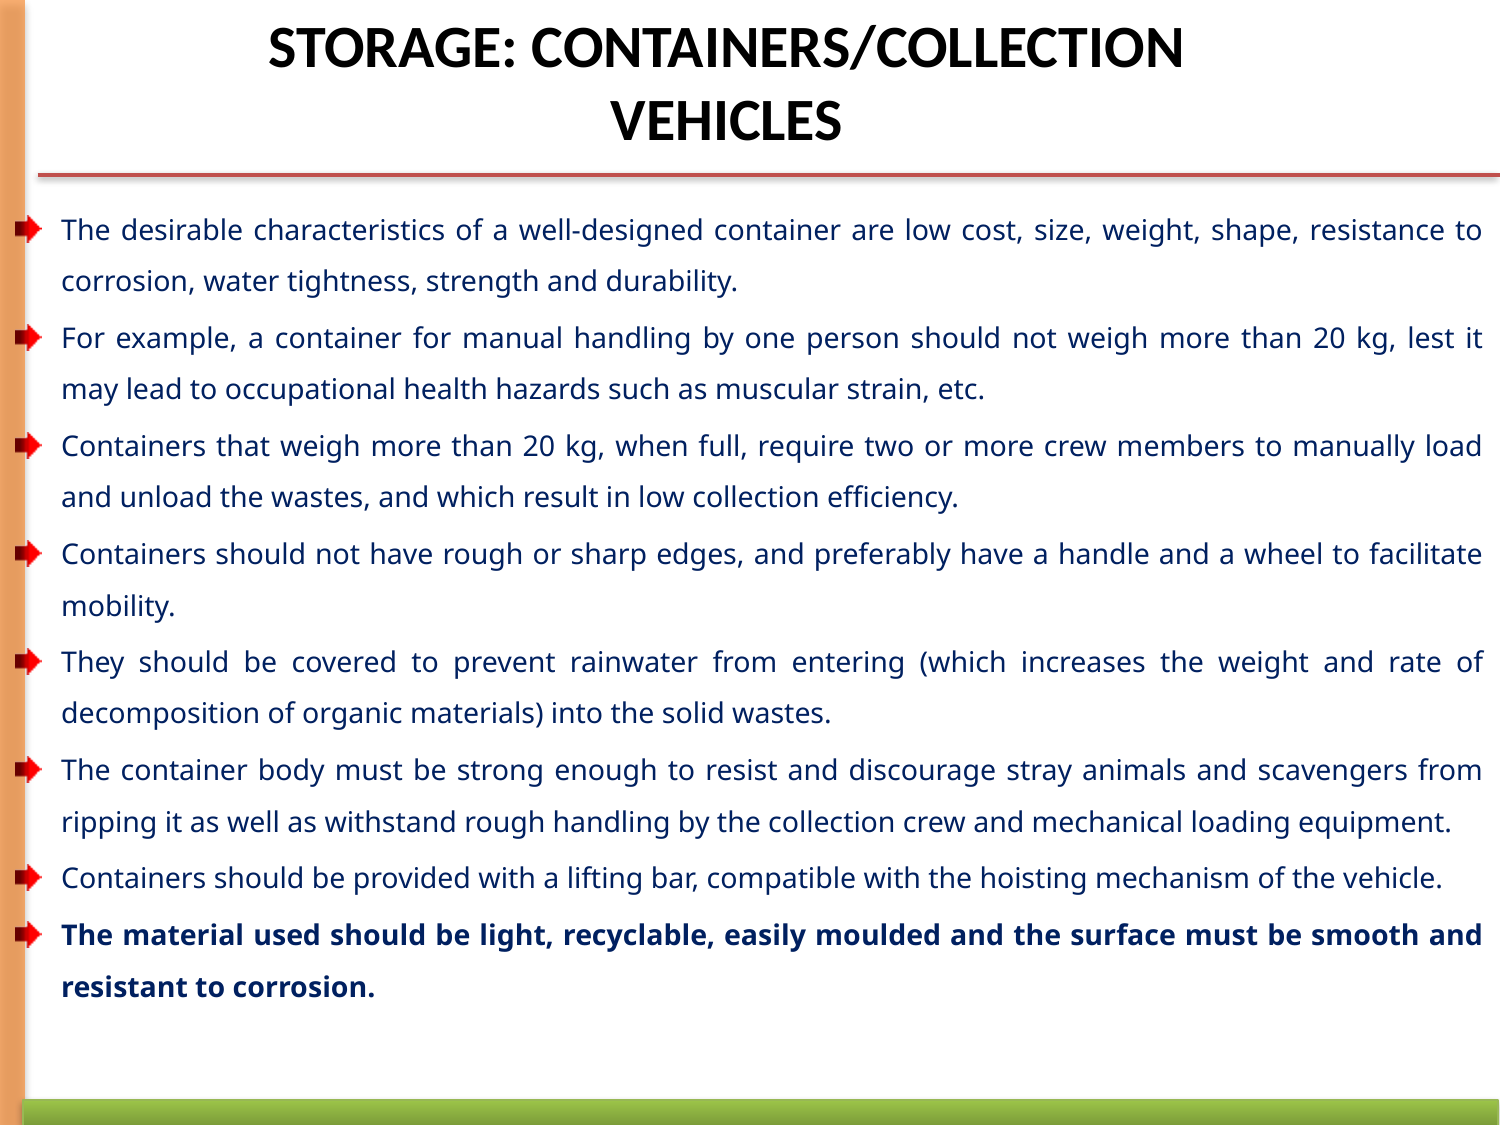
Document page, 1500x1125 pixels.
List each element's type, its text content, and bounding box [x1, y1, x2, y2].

title STORAGE: CONTAINERS/COLLECTION VEHICLES [70, 0, 1397, 160]
list The desirable characteristics of a well-designed container are low cost, size, weight, shape, resistance to corrosion, water tightness, strength and durability. For example, a container for manual handling by one person should not weigh more than 20 kg, lest it may lead to occupational health hazards such as muscular strain, etc. Containers that weigh more than 20 kg, when full, require two or more crew members to manually load and unload the wastes, and which result in low collection efficiency. Containers should not have rough or sharp edges, and preferably have a handle and a wheel to facilitate mobility. They should be covered to prevent rainwater from entering (which increases the weight and rate of decomposition of organic materials) into the solid wastes. The container body must be strong enough to resist and discourage stray animals and scavengers from ripping it as well as withstand rough handling by the collection crew and mechanical loading equipment. Containers should be provided with a lifting bar, compatible with the hoisting mechanism of the vehicle. The material used should be light, recyclable, easily moulded and the surface must be smooth and resistant to corrosion. [0, 187, 1500, 1079]
picture [15, 324, 42, 351]
picture [15, 921, 42, 948]
picture [15, 648, 42, 675]
picture [15, 432, 42, 459]
picture [15, 756, 42, 783]
picture [15, 215, 42, 243]
picture [15, 864, 42, 891]
picture [15, 540, 42, 567]
